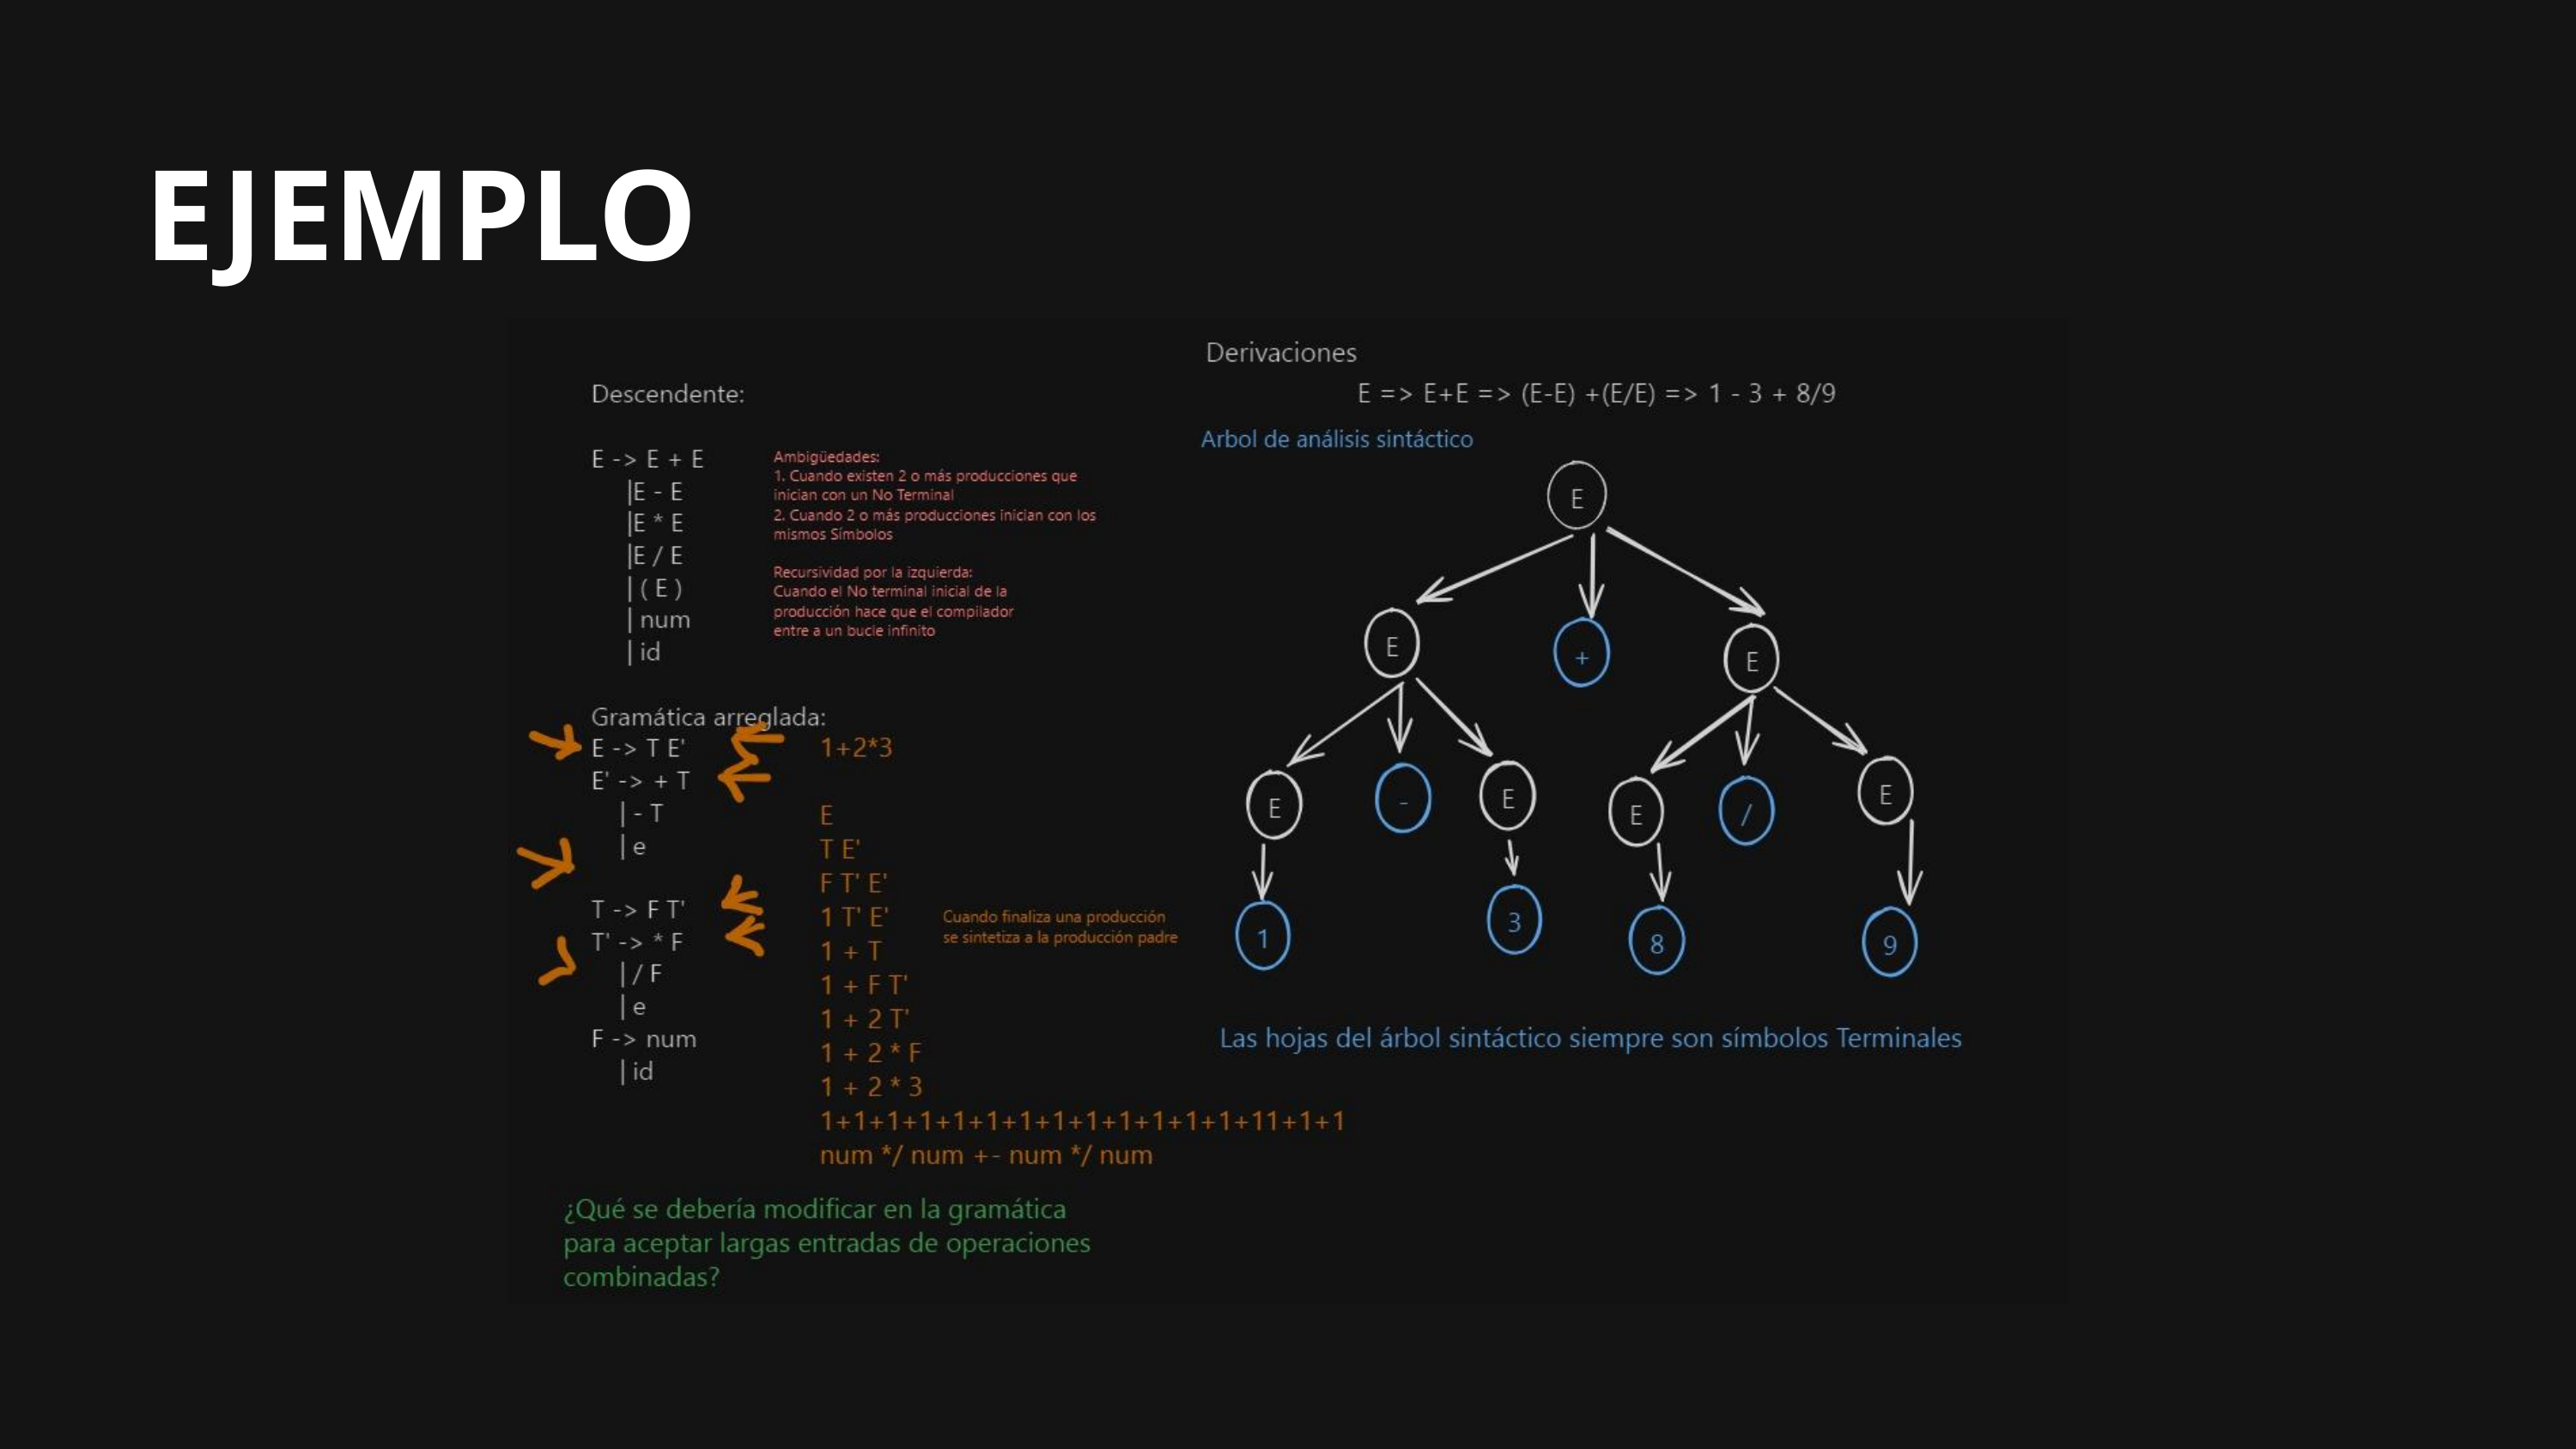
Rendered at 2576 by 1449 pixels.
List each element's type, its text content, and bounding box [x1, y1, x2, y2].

text_box [507, 318, 2069, 1304]
text_box EJEMPLO [144, 105, 2232, 286]
